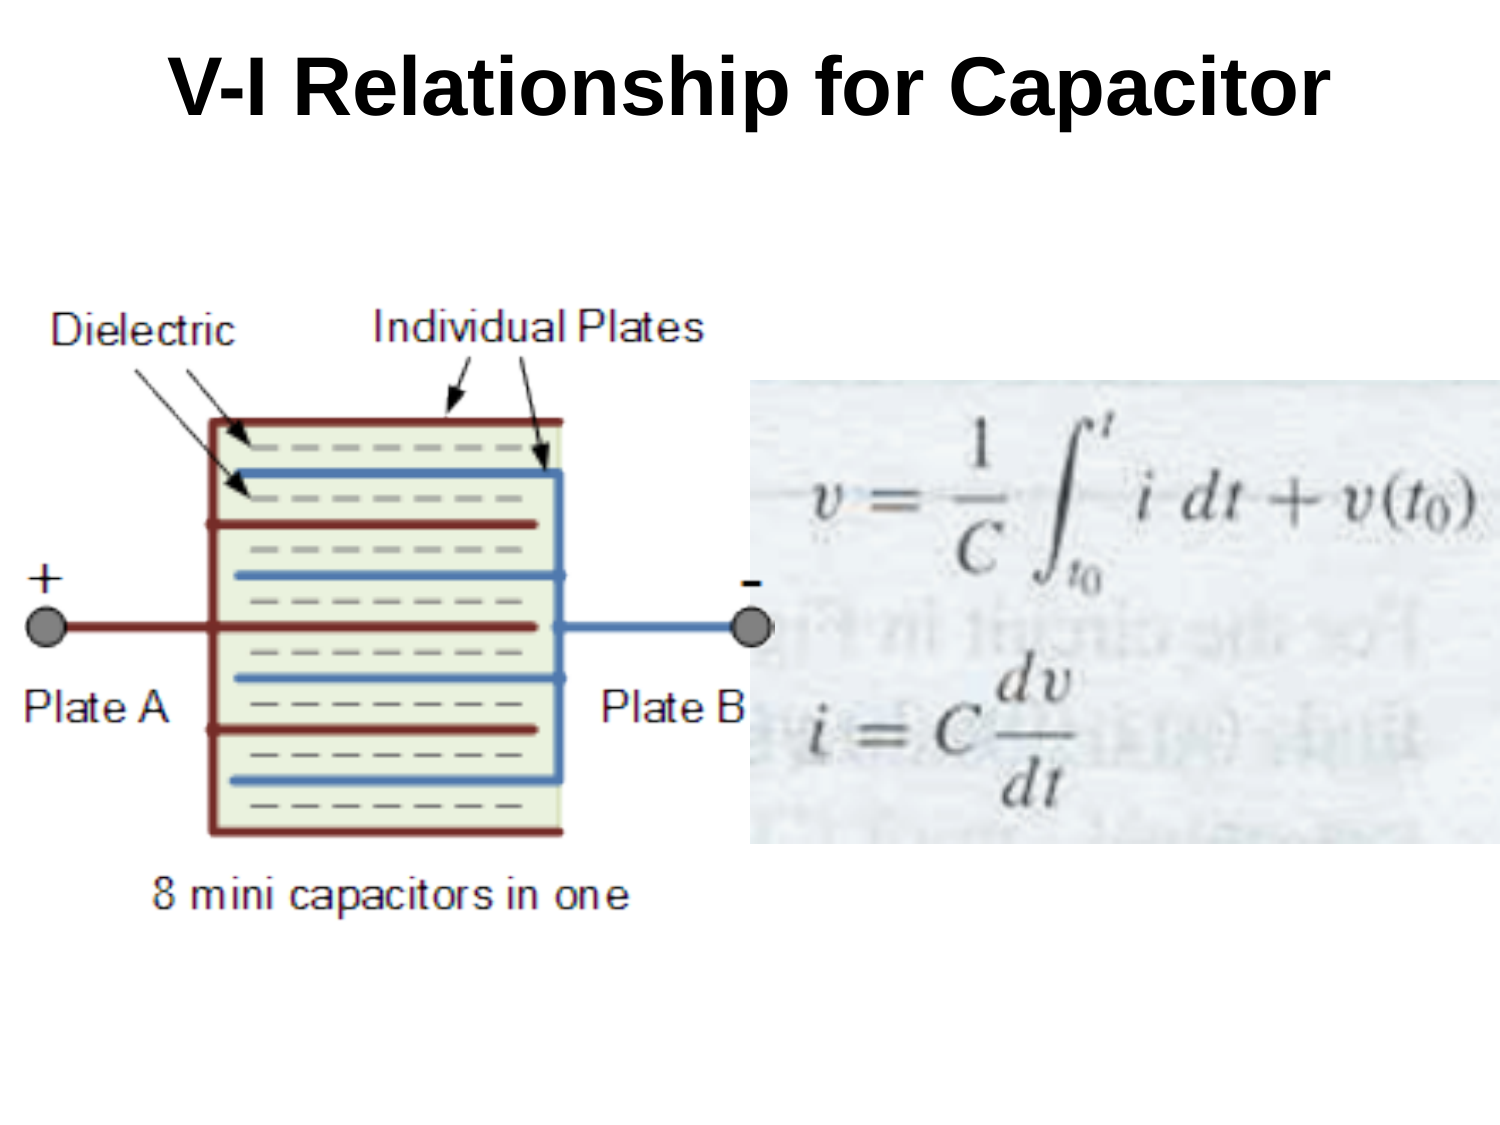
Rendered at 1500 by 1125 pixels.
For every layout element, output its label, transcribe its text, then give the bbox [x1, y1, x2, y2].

picture [24, 296, 1500, 928]
text_box V-I Relationship for Capacitor [24, 24, 1475, 163]
